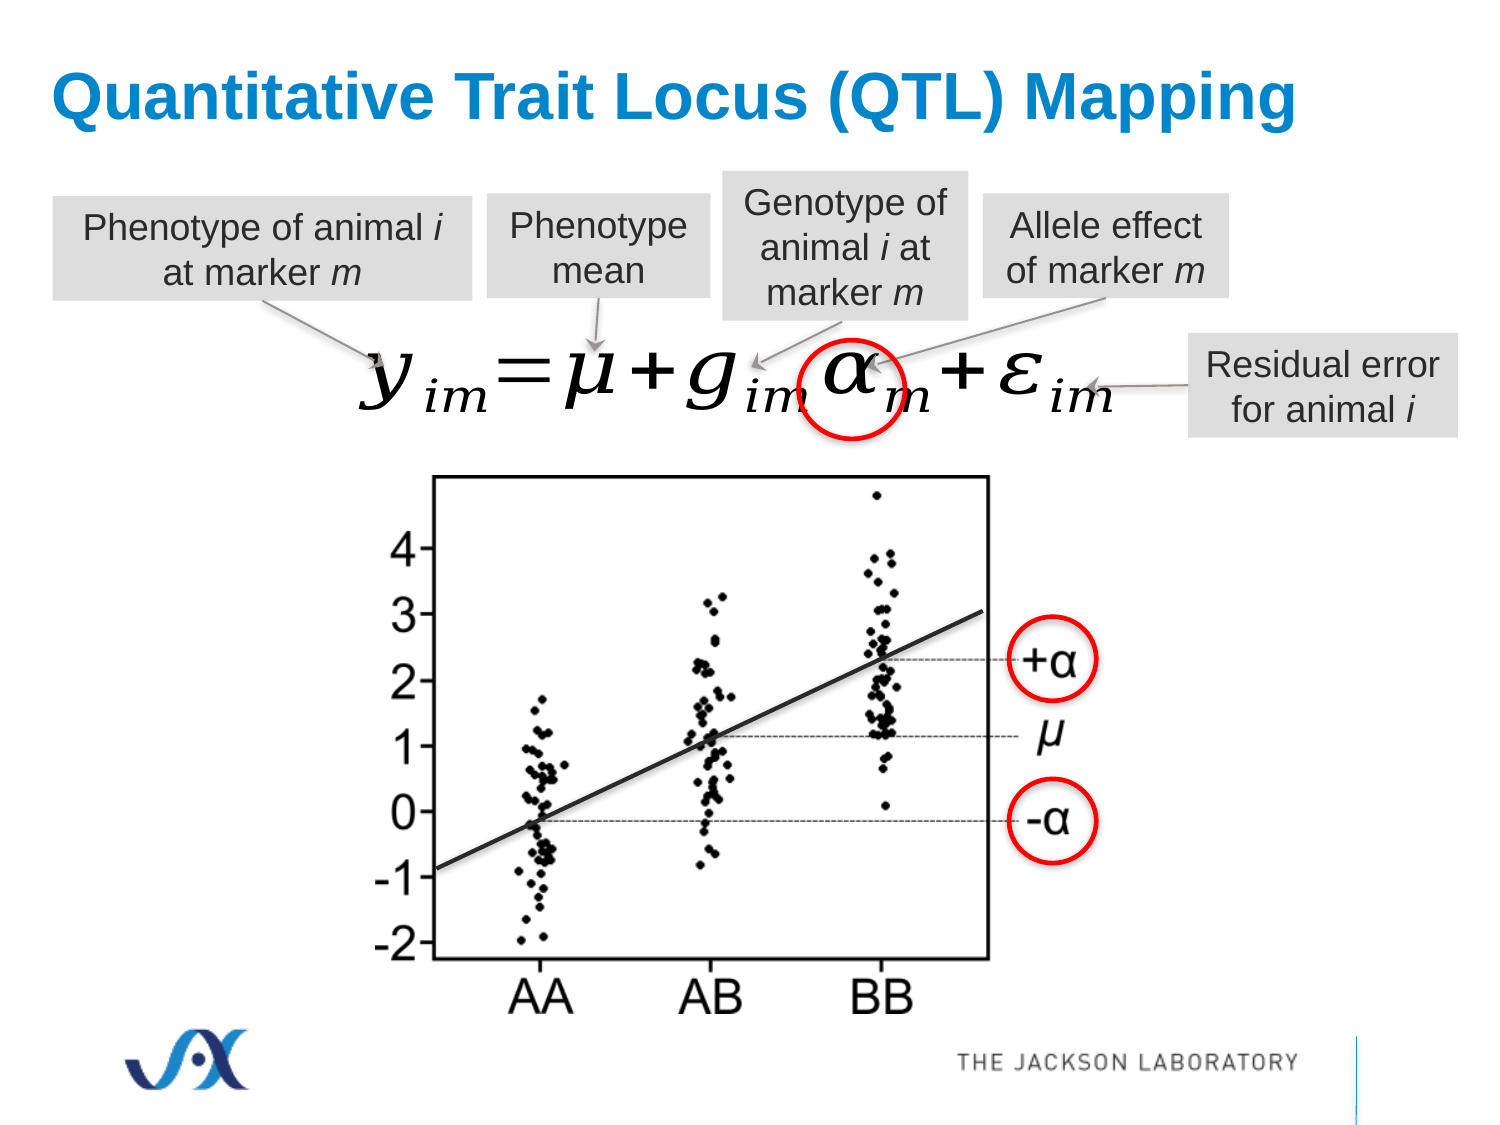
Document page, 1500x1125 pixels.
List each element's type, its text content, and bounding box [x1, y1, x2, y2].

text_box Residual error for animal i [1188, 332, 1458, 438]
text_box Genotype of animal i at marker m [722, 170, 969, 321]
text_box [262, 301, 385, 366]
text_box Phenotype mean [486, 193, 711, 299]
text_box [1081, 788, 1098, 854]
text_box [797, 339, 906, 440]
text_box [594, 299, 599, 352]
text_box [1081, 625, 1098, 692]
picture [110, 1011, 268, 1106]
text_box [751, 321, 843, 368]
text_box Phenotype of animal i at marker m [52, 196, 473, 301]
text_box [866, 299, 1107, 368]
picture [957, 1051, 1300, 1076]
text_box Allele effect of marker m [982, 193, 1229, 299]
title Quantitative Trait Locus (QTL) Mapping [50, 45, 1448, 141]
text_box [436, 610, 984, 869]
picture [374, 475, 1076, 1014]
